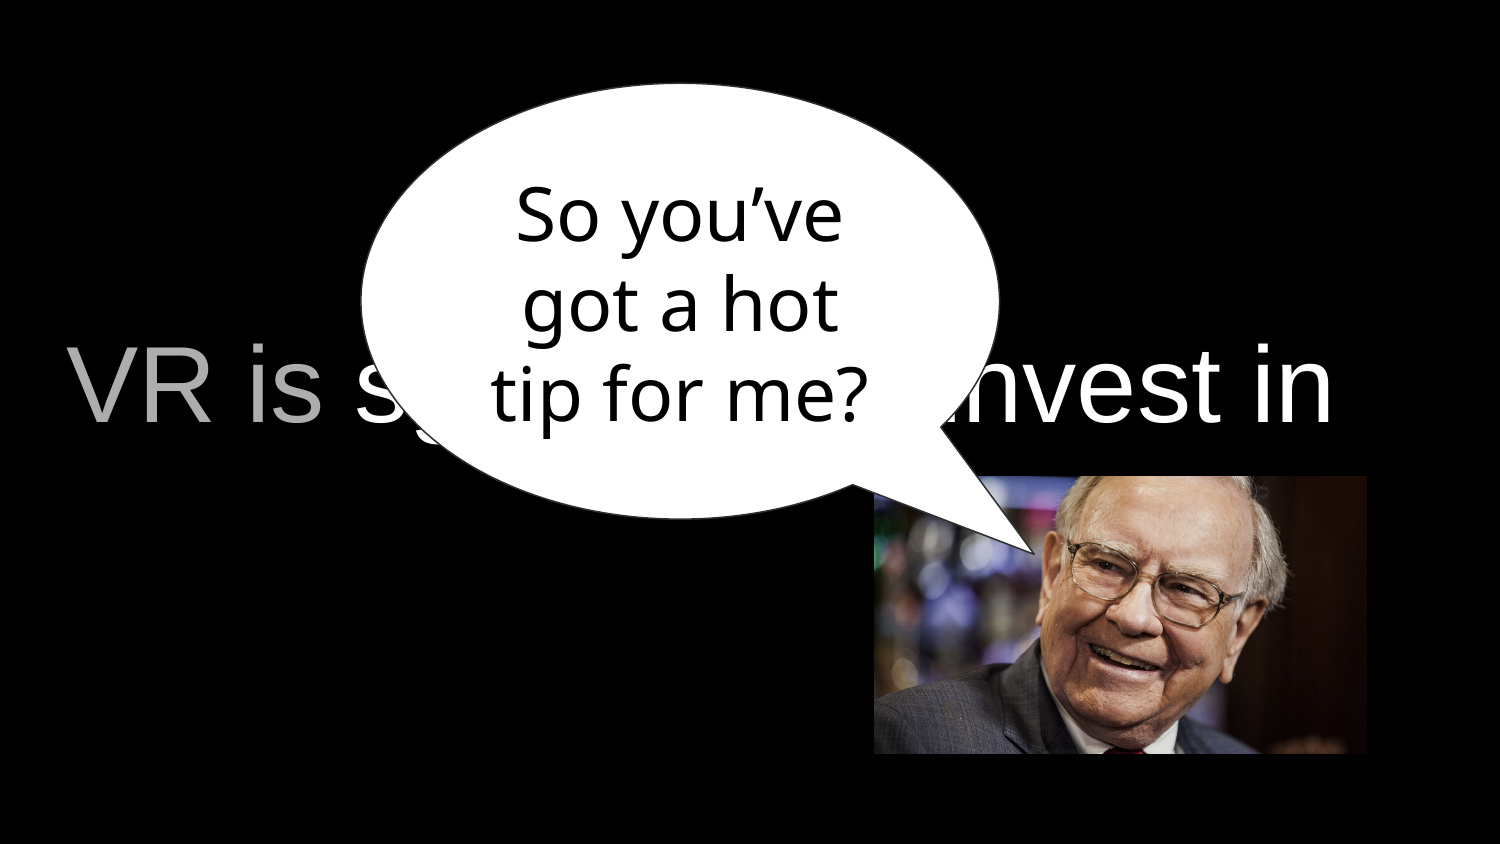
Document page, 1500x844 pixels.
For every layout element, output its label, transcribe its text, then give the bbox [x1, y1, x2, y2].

picture [874, 476, 1367, 754]
title VR is sg. I should invest in [51, 122, 496, 459]
text_box So you’ve got a hot tip for me? [360, 83, 1000, 520]
title VR is sg. I should invest in [865, 122, 1449, 459]
